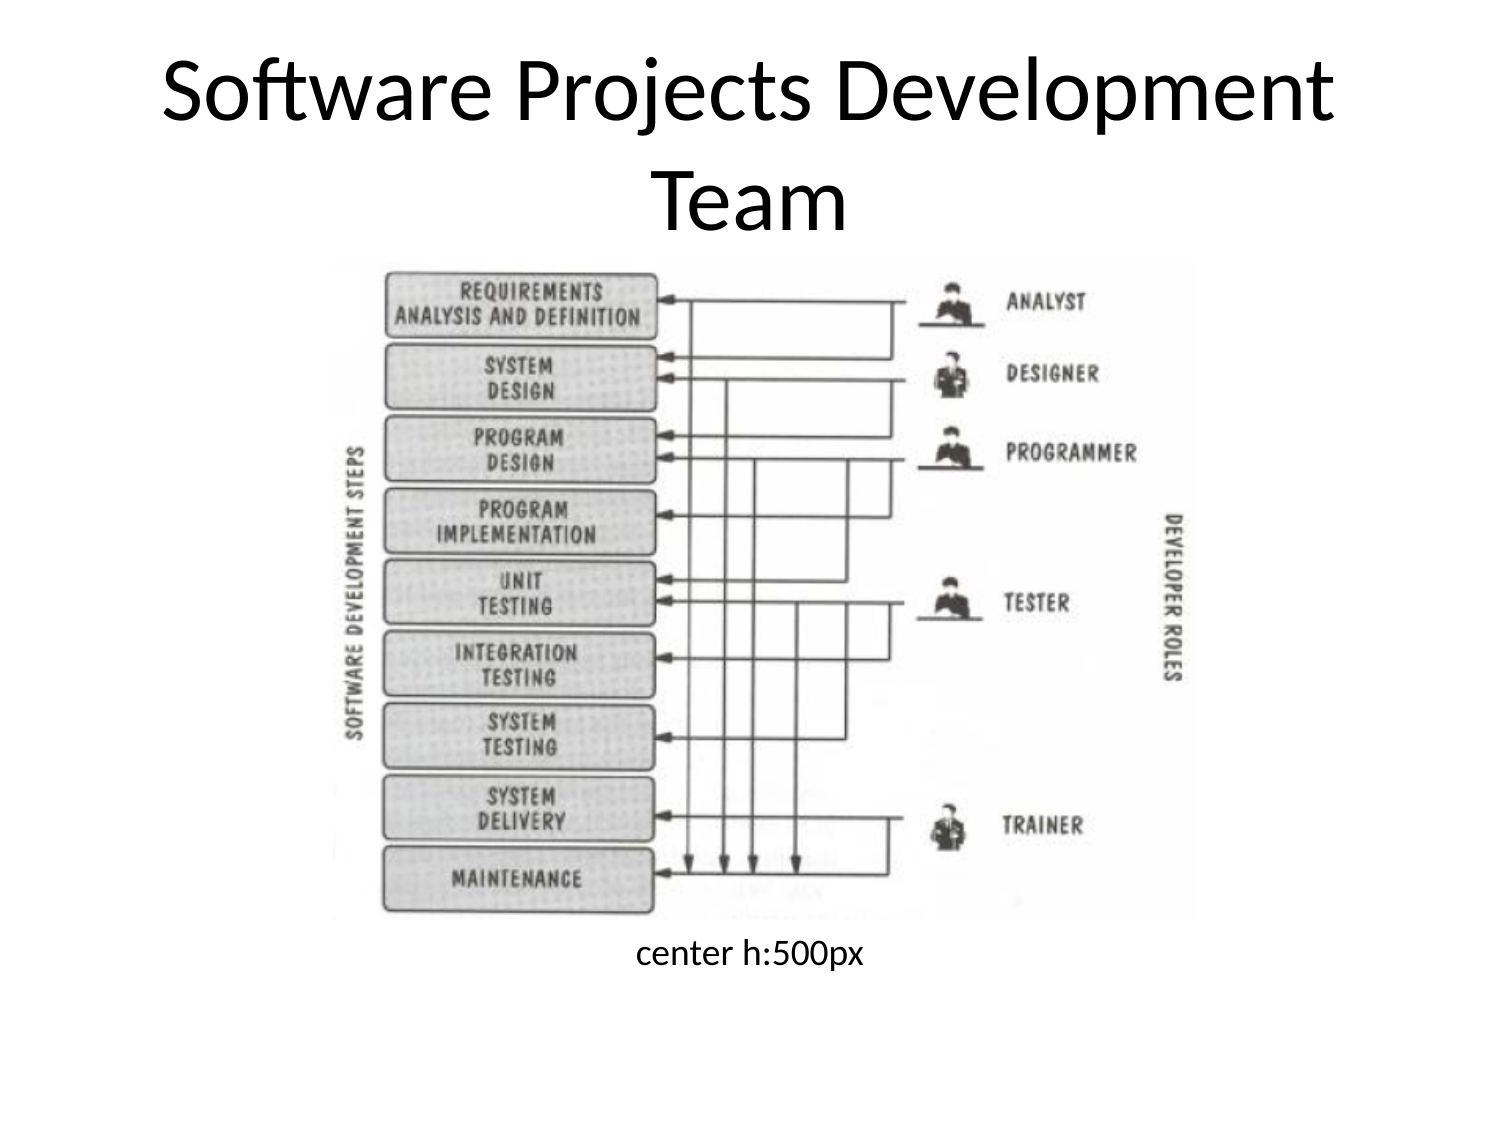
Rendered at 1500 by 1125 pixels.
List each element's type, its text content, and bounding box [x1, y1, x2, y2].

title Software Projects Development Team [75, 45, 1425, 233]
text_box center h:500px [74, 920, 1425, 1005]
picture [276, 262, 1224, 921]
